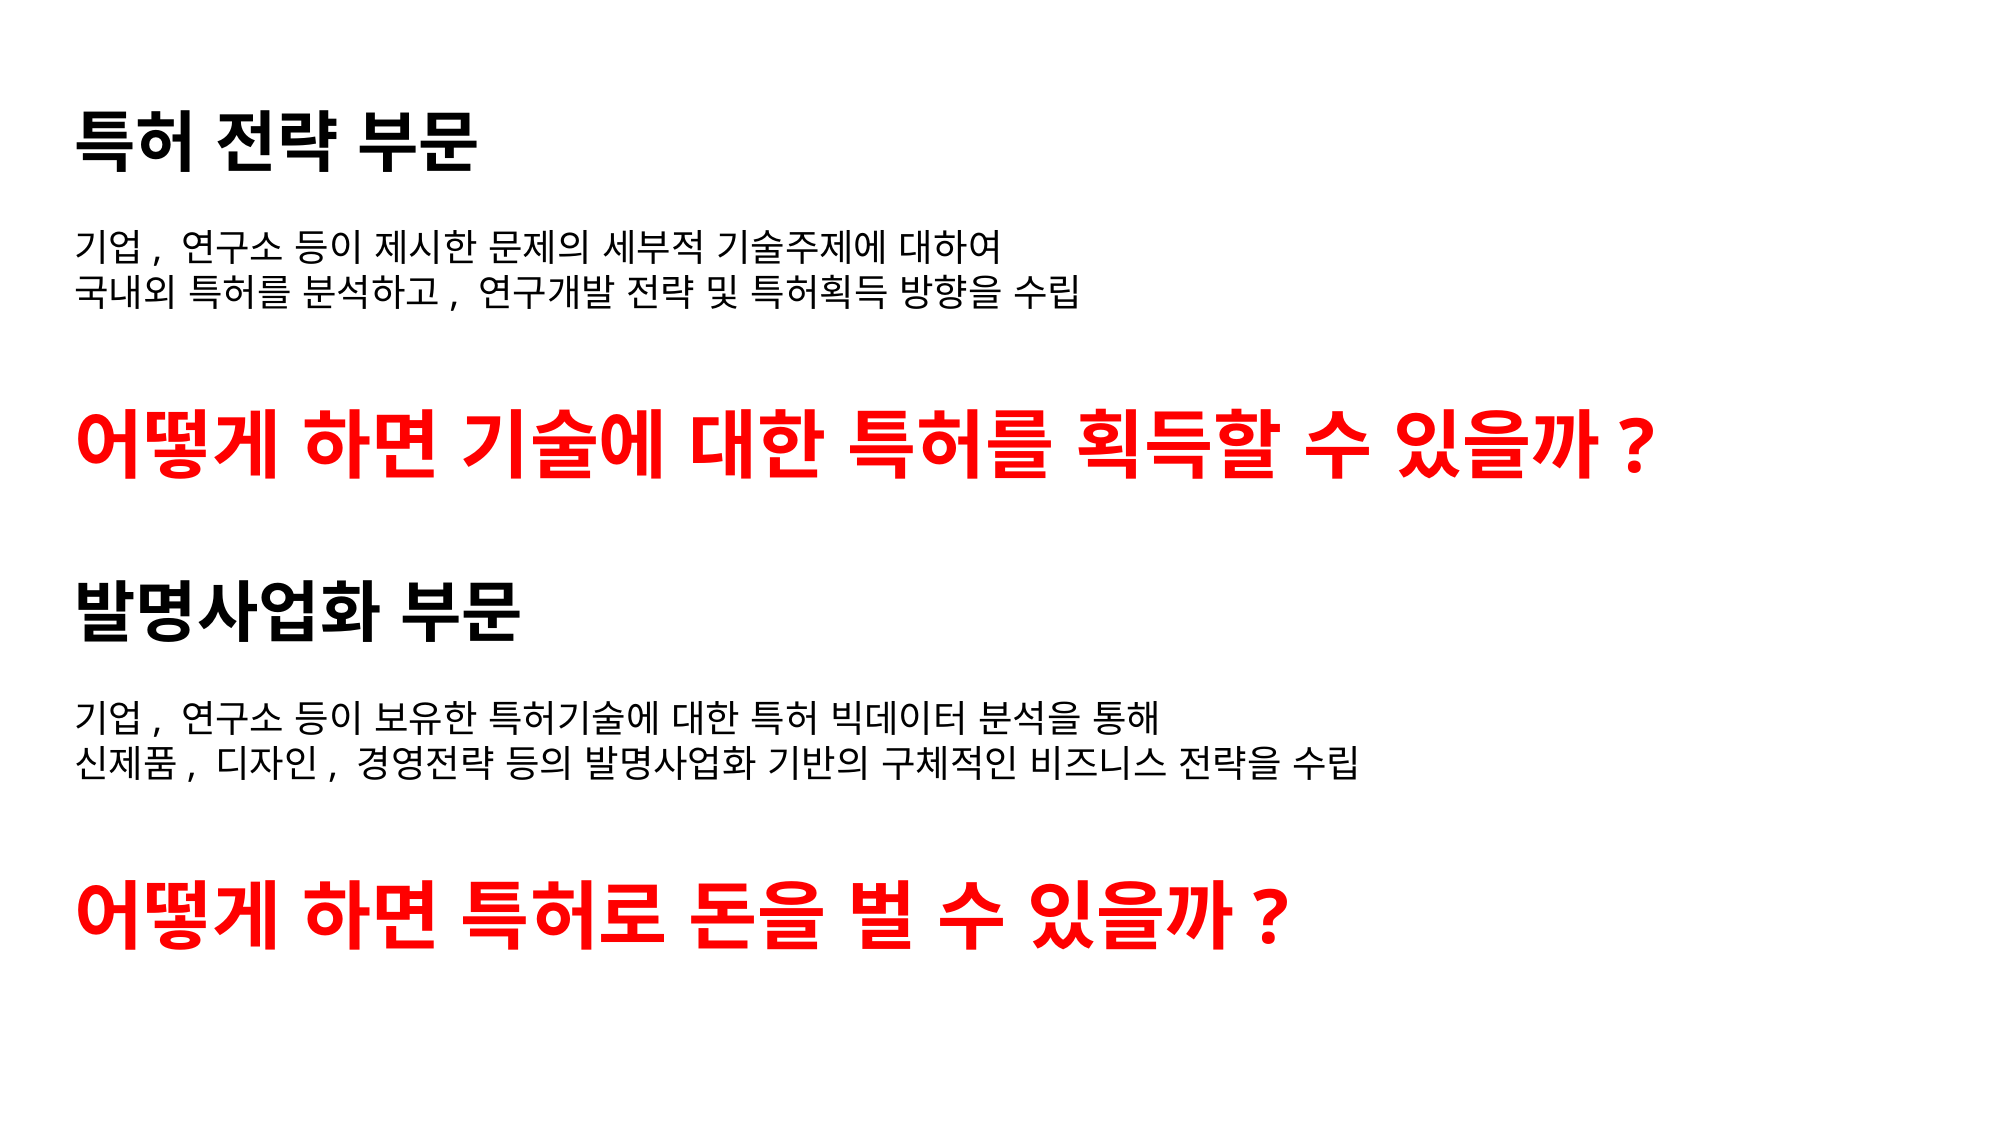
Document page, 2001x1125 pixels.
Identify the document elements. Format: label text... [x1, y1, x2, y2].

text_box 특허 전략 부문 기업, 연구소 등이 제시한 문제의 세부적 기술주제에 대하여 국내외 특허를 분석하고, 연구개발 전략 및 특허획득 방향을 수립 [59, 92, 1370, 322]
text_box 발명사업화 부문 기업, 연구소 등이 보유한 특허기술에 대한 특허 빅데이터 분석을 통해 신제품, 디자인, 경영전략 등의 발명사업화 기반의 구체적인 비즈니스 전략을 수립 [59, 562, 1684, 793]
text_box 어떻게 하면 기술에 대한 특허를 획득할 수 있을까? [59, 390, 1855, 496]
text_box 어떻게 하면 특허로 돈을 벌 수 있을까? [59, 860, 1855, 966]
